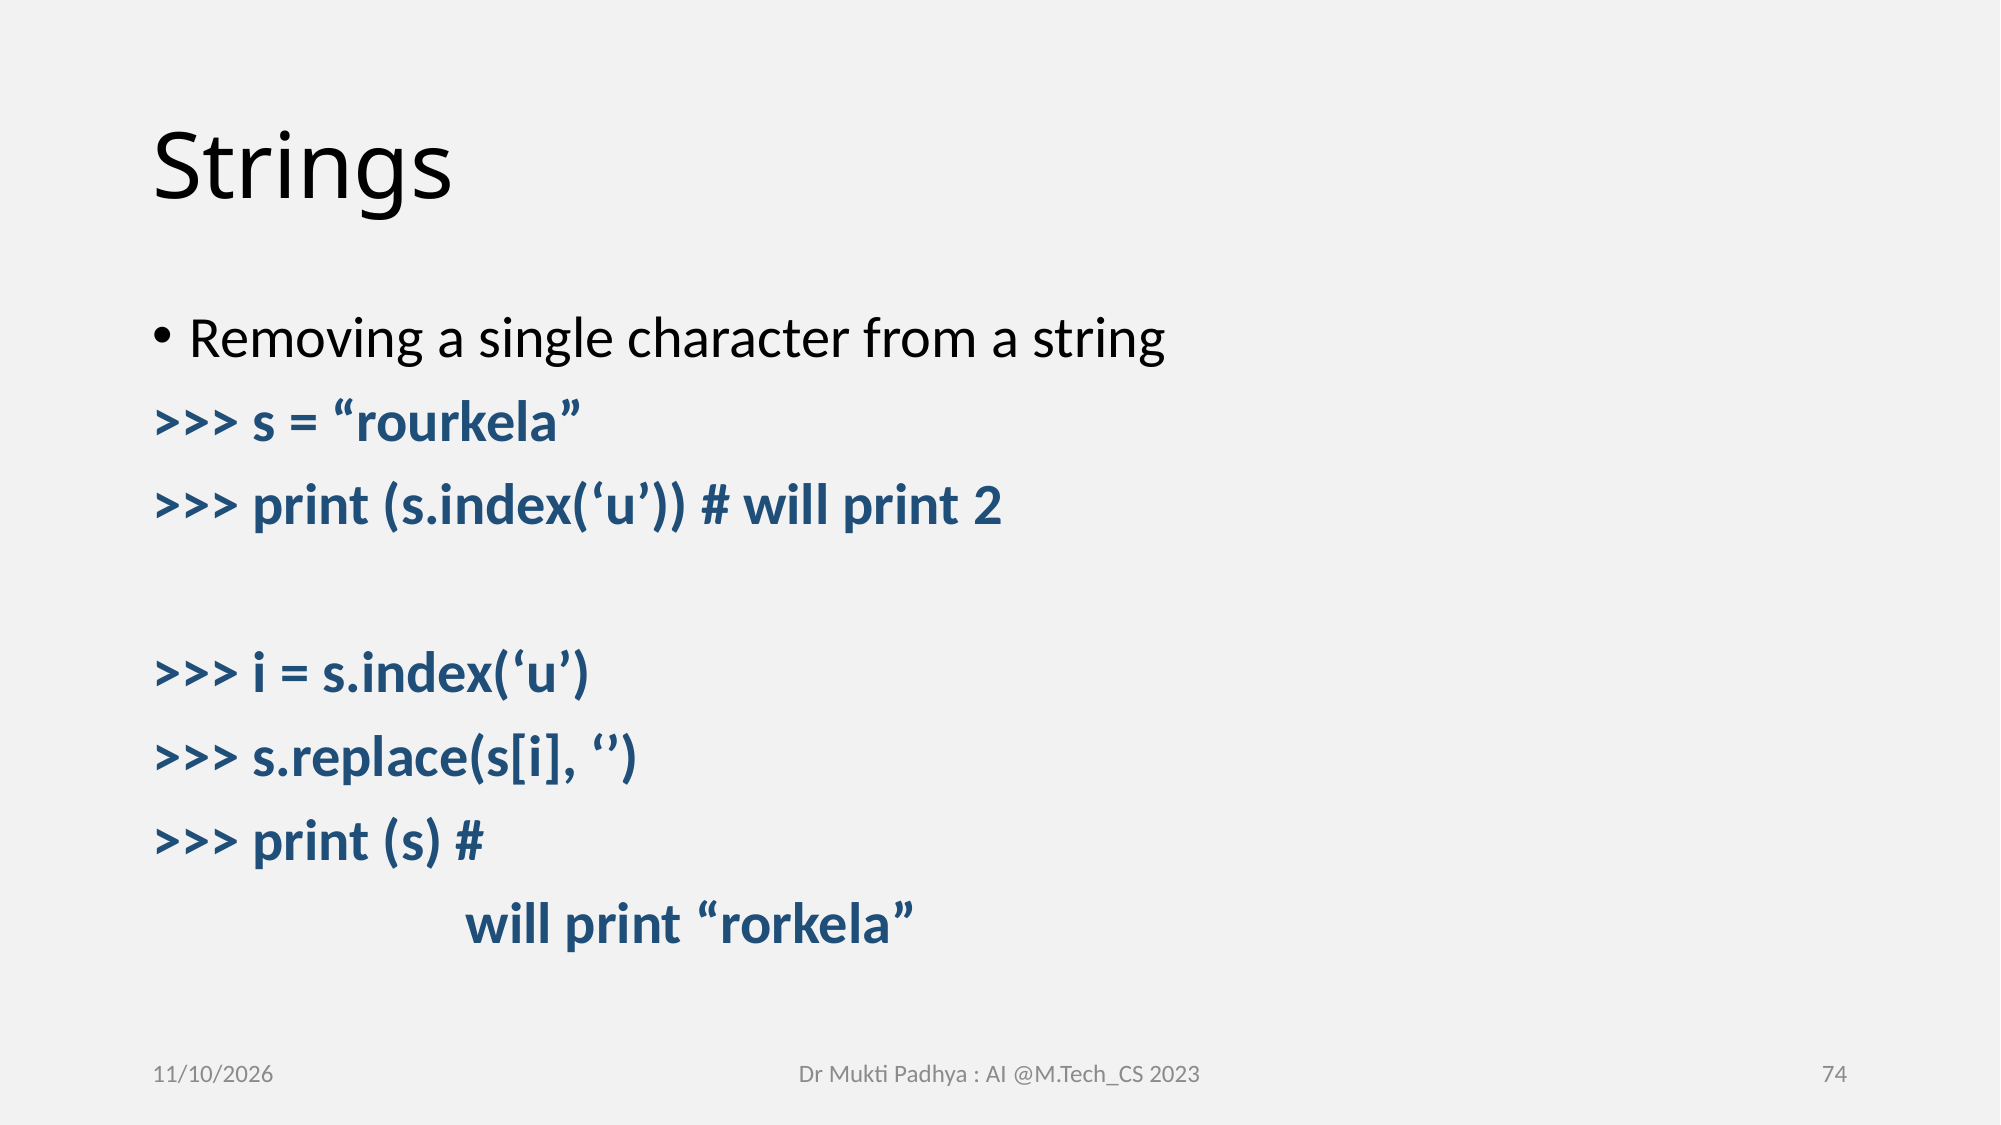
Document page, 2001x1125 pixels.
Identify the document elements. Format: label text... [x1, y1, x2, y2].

footer Dr Mukti Padhya : AI @M.Tech_CS 2023 [662, 1042, 1338, 1103]
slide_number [137, 1042, 588, 1103]
slide_number 74 [1412, 1042, 1863, 1103]
title Strings [137, 59, 1863, 278]
list Removing a single character from a string >>> s = “rourkela” >>> print (s.index(‘u’)) # will print 2 >>> i = s.index(‘u’) >>> s.replace(s[i], ‘’) >>> print (s) # will print “rorkela” [137, 299, 1863, 1014]
